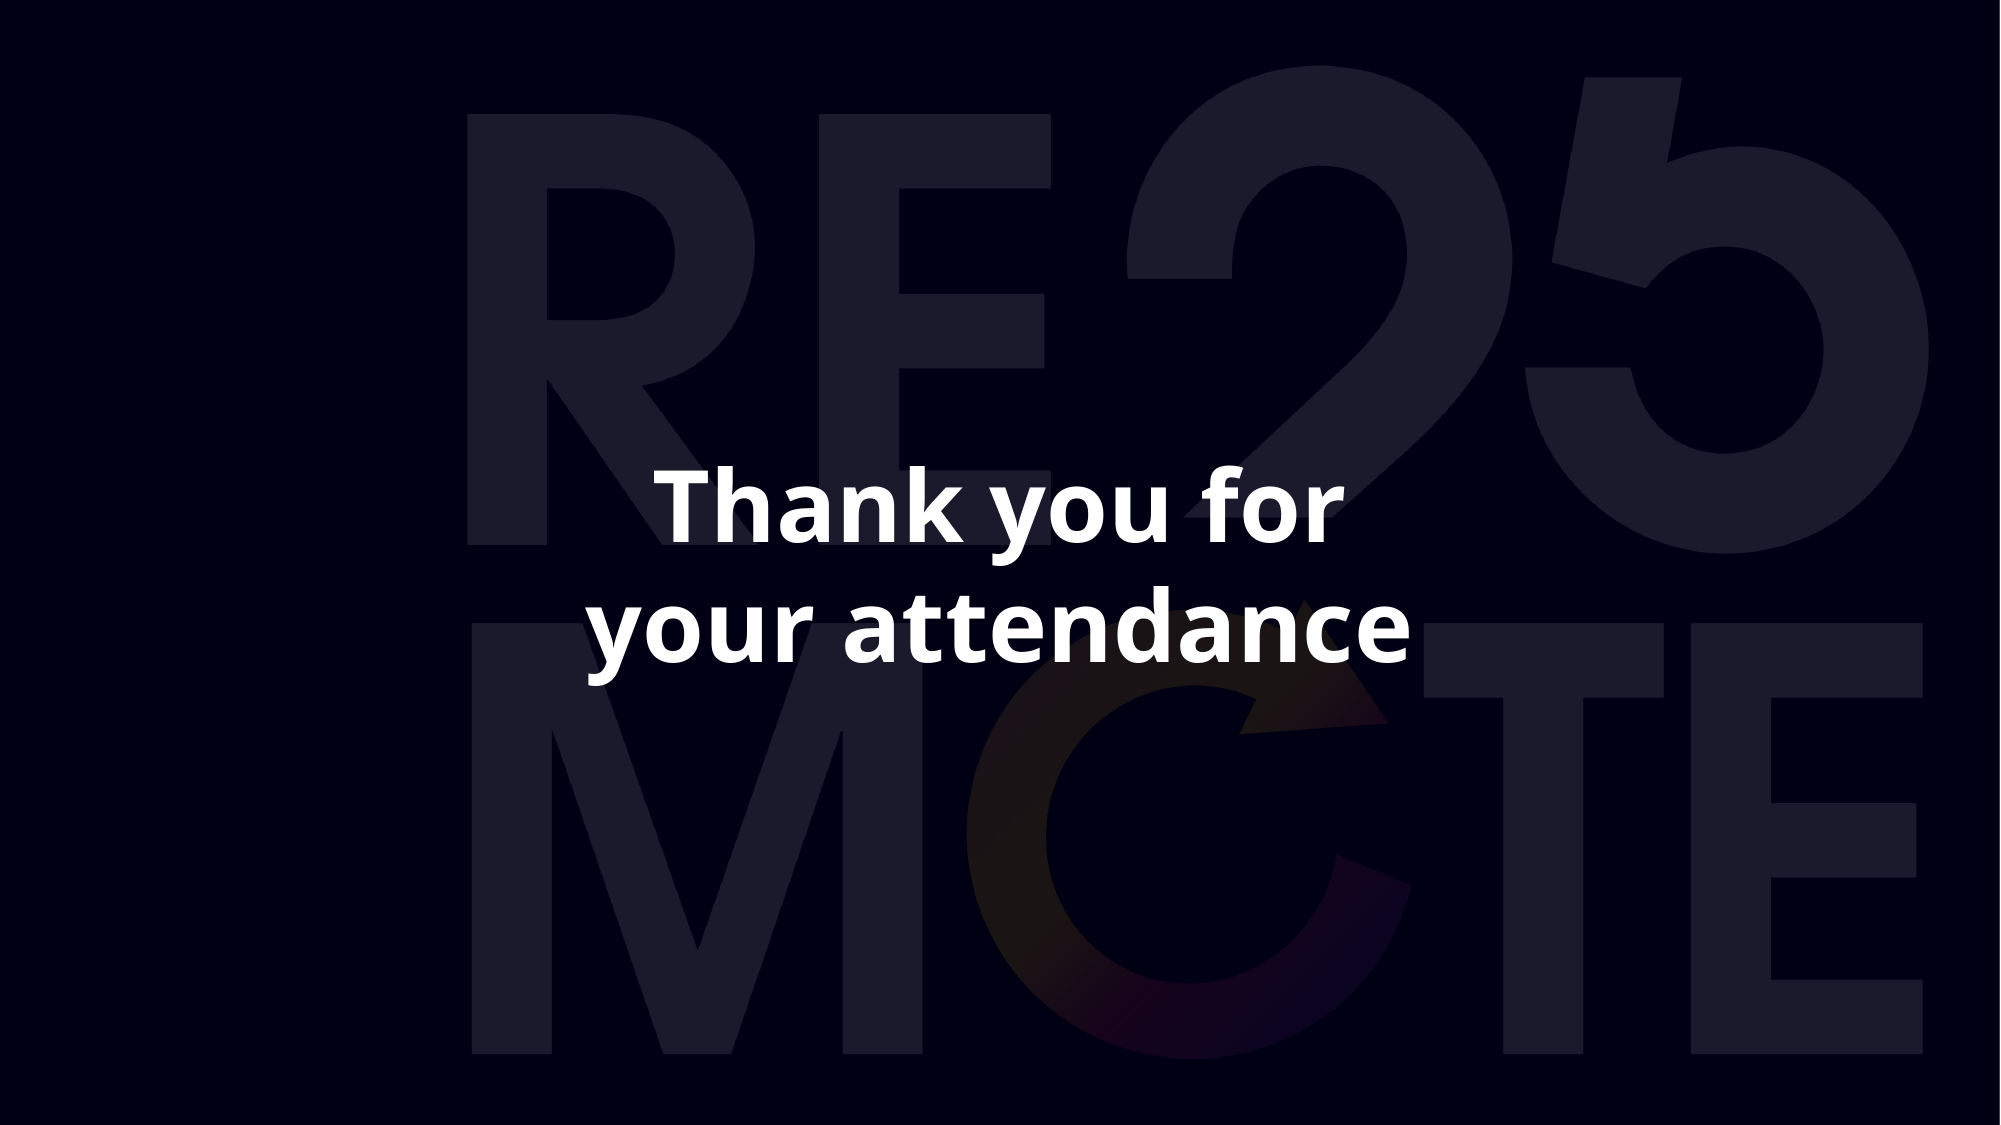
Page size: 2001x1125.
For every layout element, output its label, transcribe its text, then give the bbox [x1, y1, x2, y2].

list Thank you for your attendance [579, 441, 1421, 684]
picture [0, 0, 2000, 1125]
